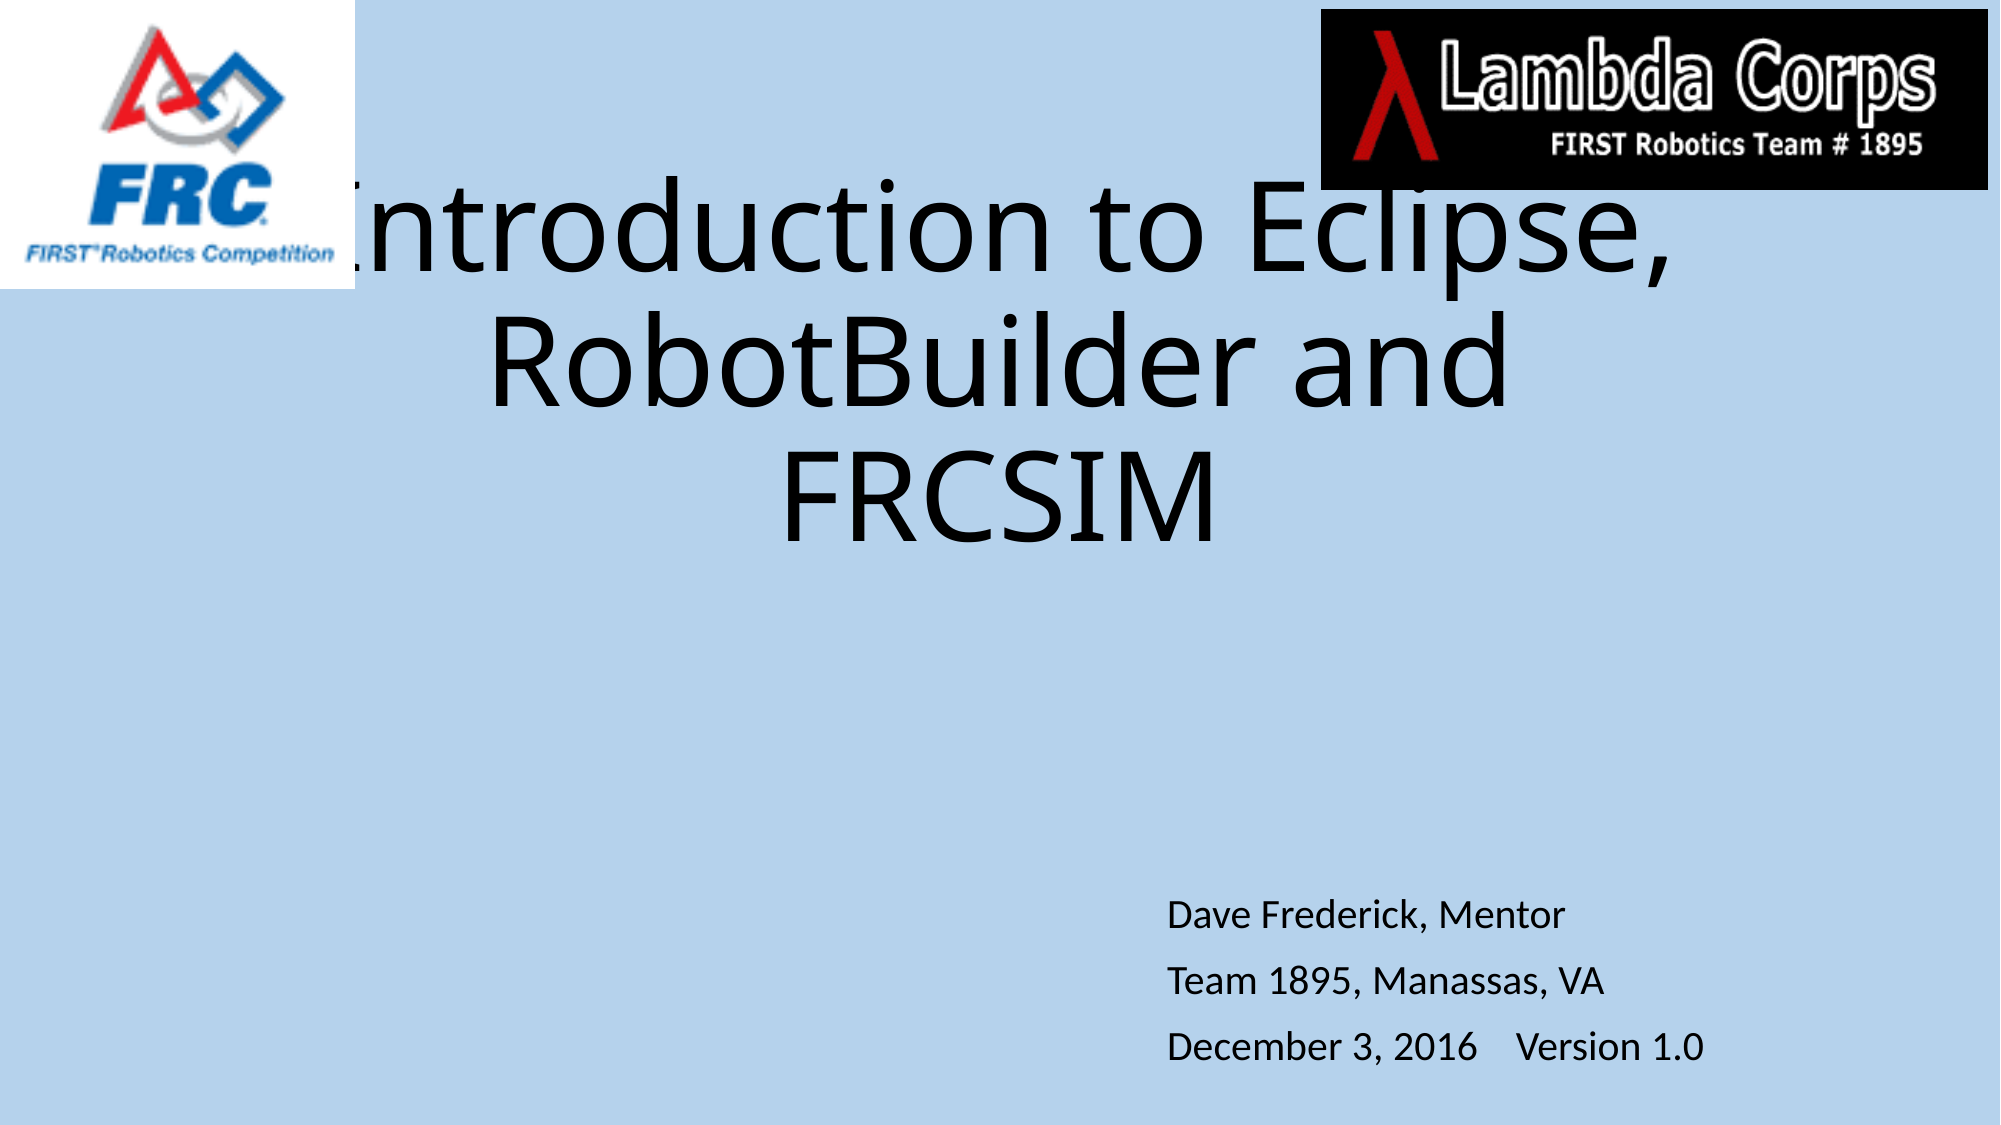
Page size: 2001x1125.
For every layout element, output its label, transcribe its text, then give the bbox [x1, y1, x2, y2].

picture [0, 0, 355, 289]
picture [1321, 9, 1988, 190]
text_box Dave Frederick, Mentor Team 1895, Manassas, VA December 3, 2016 Version 1.0 [1152, 885, 1979, 1051]
title Introduction to Eclipse, RobotBuilder and FRCSIM [249, 184, 1750, 576]
